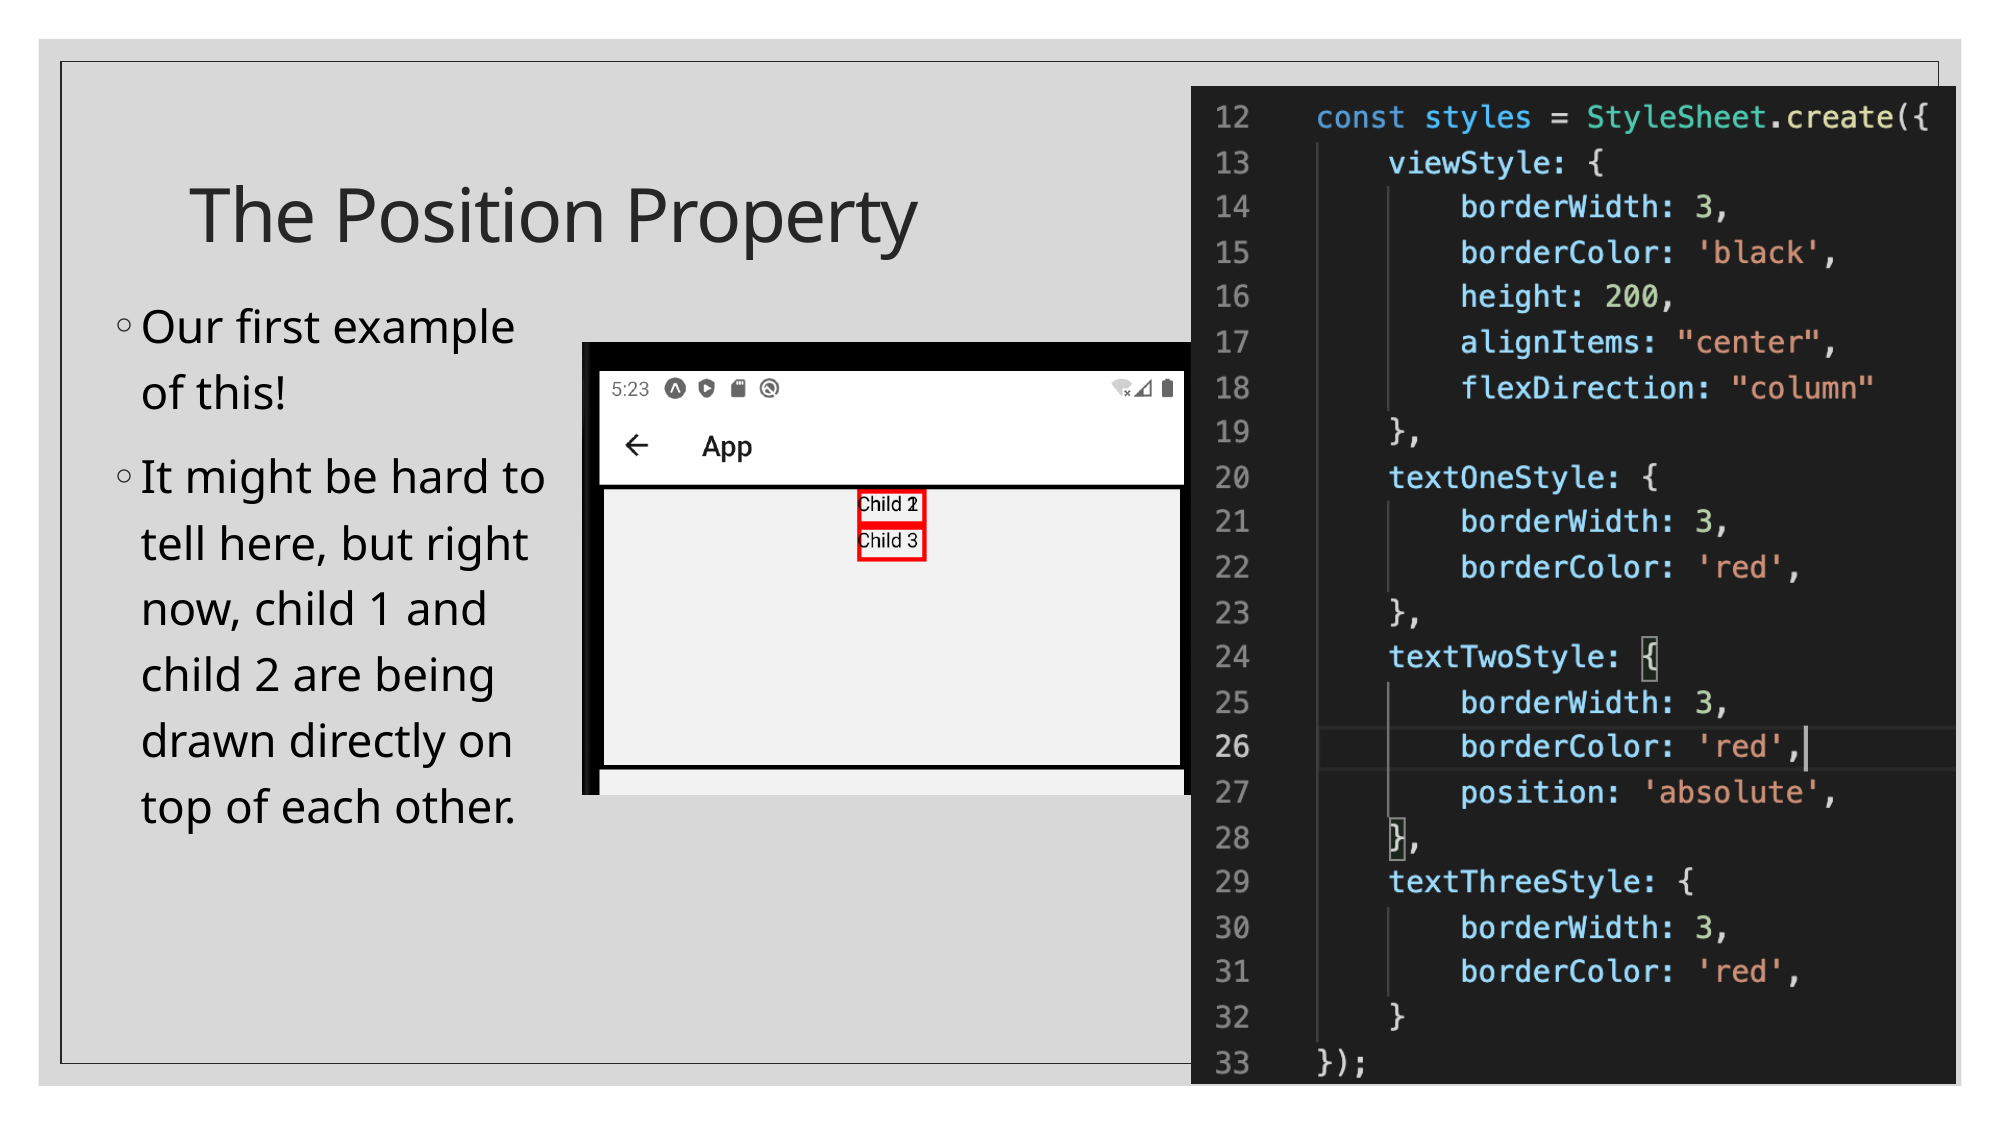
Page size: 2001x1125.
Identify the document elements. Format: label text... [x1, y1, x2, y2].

title The Position Property [174, 105, 1185, 331]
list Our first example of this! It might be hard to tell here, but right now, child 1 and child 2 are being drawn directly on top of each other. [95, 279, 565, 1020]
picture [582, 86, 1956, 1084]
